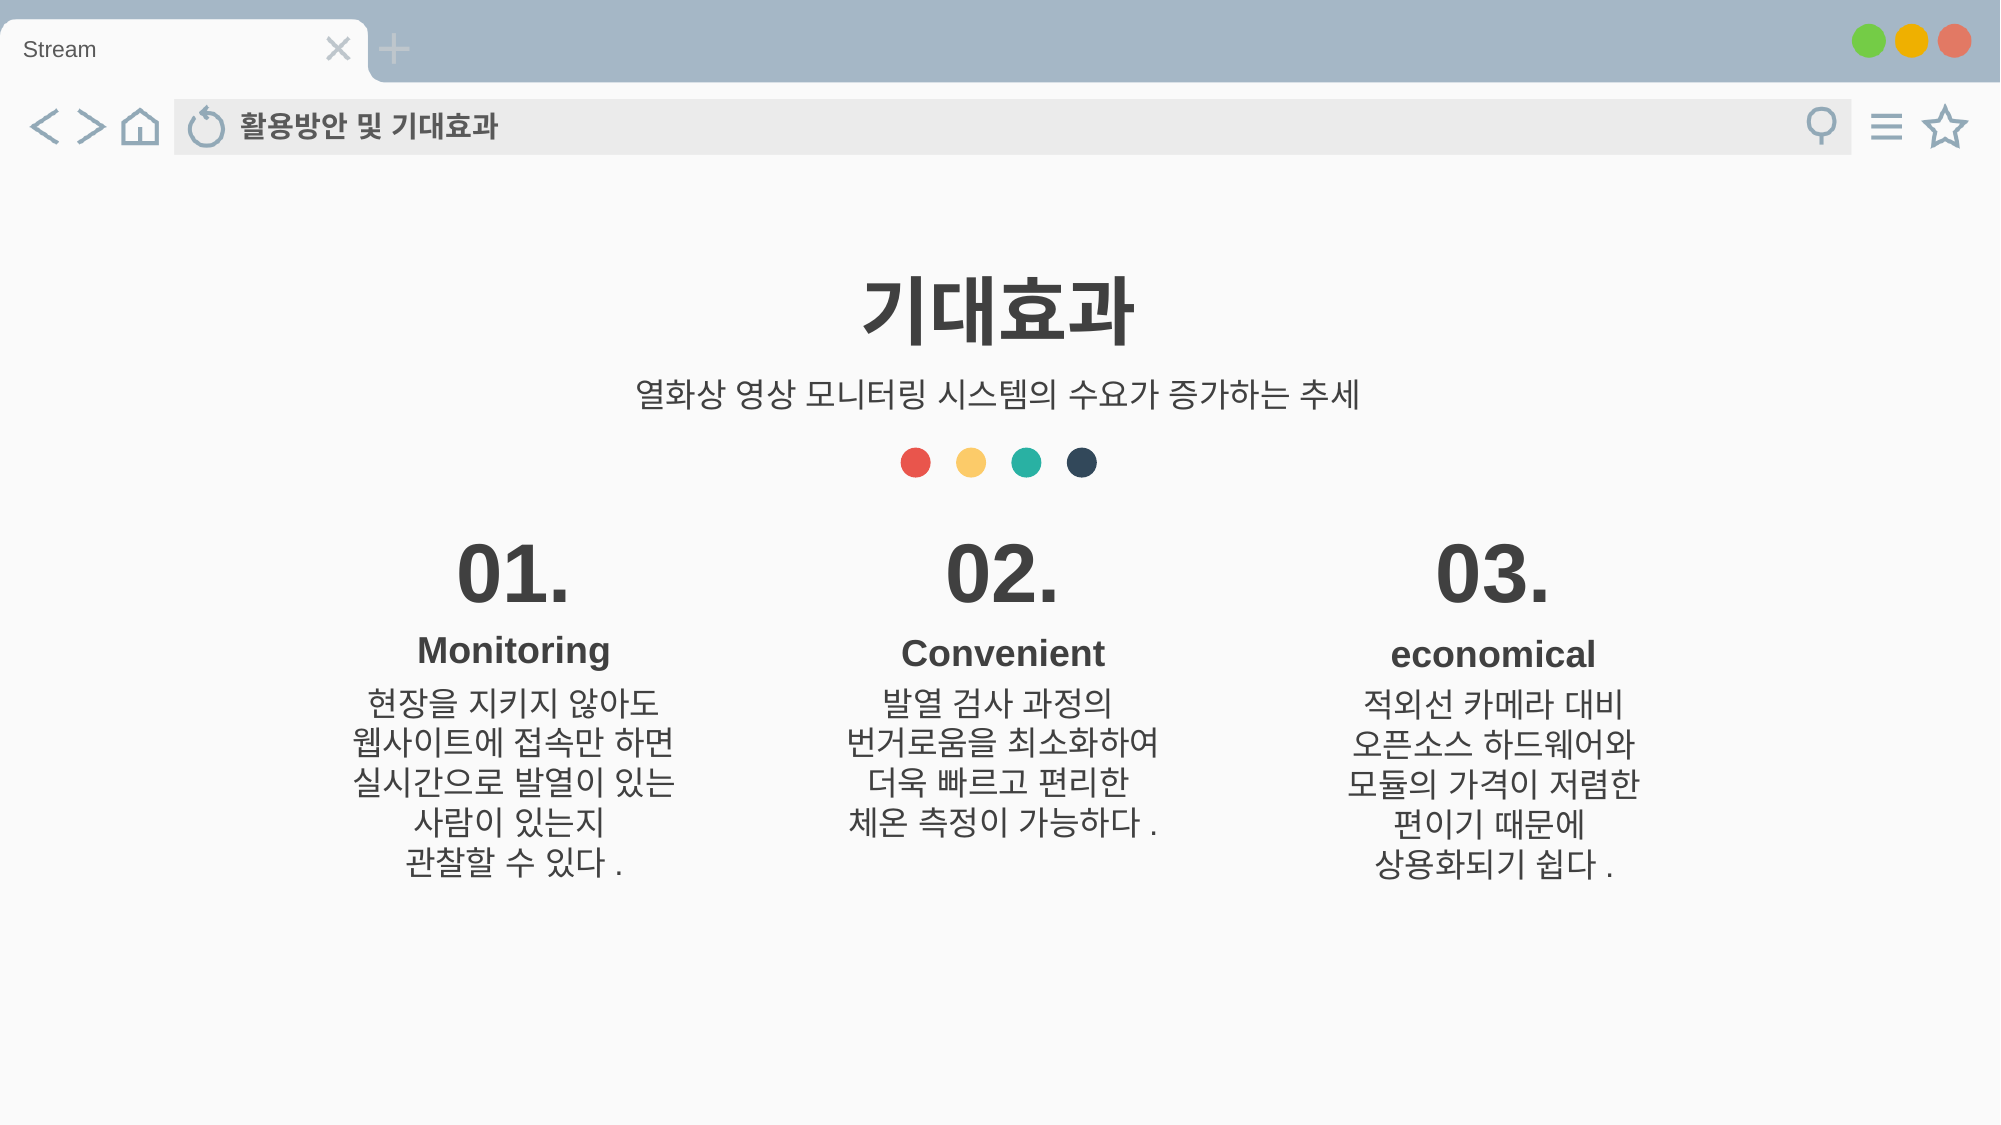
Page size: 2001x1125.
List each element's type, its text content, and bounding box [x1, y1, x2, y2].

text_box 기대효과 [486, 257, 1512, 342]
text_box 활용방안 및 기대효과 [225, 100, 1850, 151]
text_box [815, 511, 1191, 852]
text_box Stream [8, 27, 371, 70]
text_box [900, 447, 1097, 478]
text_box 열화상 영상 모니터링 시스템의 수요가 증가하는 추세 [358, 342, 1639, 422]
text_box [336, 511, 692, 893]
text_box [1300, 511, 1689, 891]
picture [0, 0, 2000, 1125]
